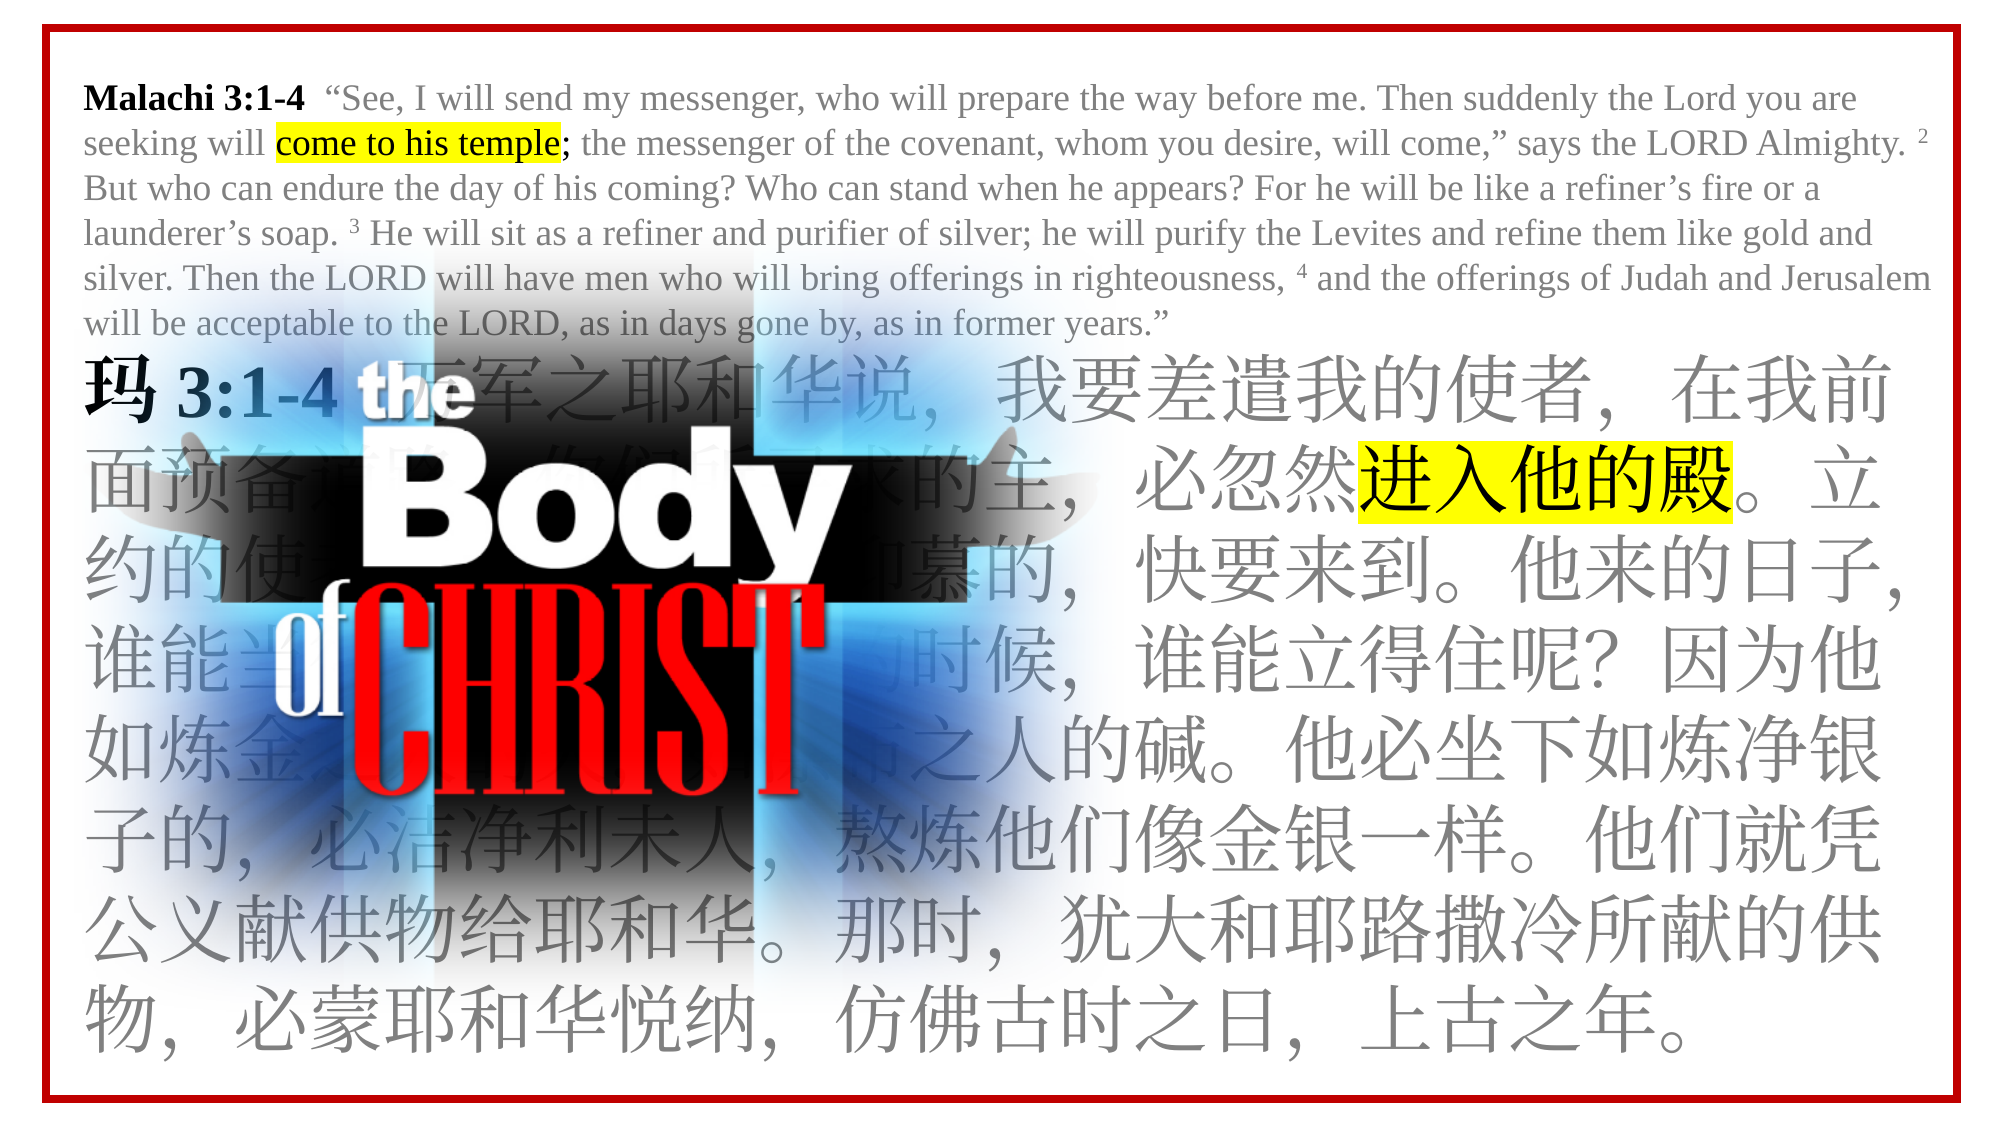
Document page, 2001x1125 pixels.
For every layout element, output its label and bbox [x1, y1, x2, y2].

text_box [45, 27, 1958, 1100]
picture [68, 223, 1130, 1019]
